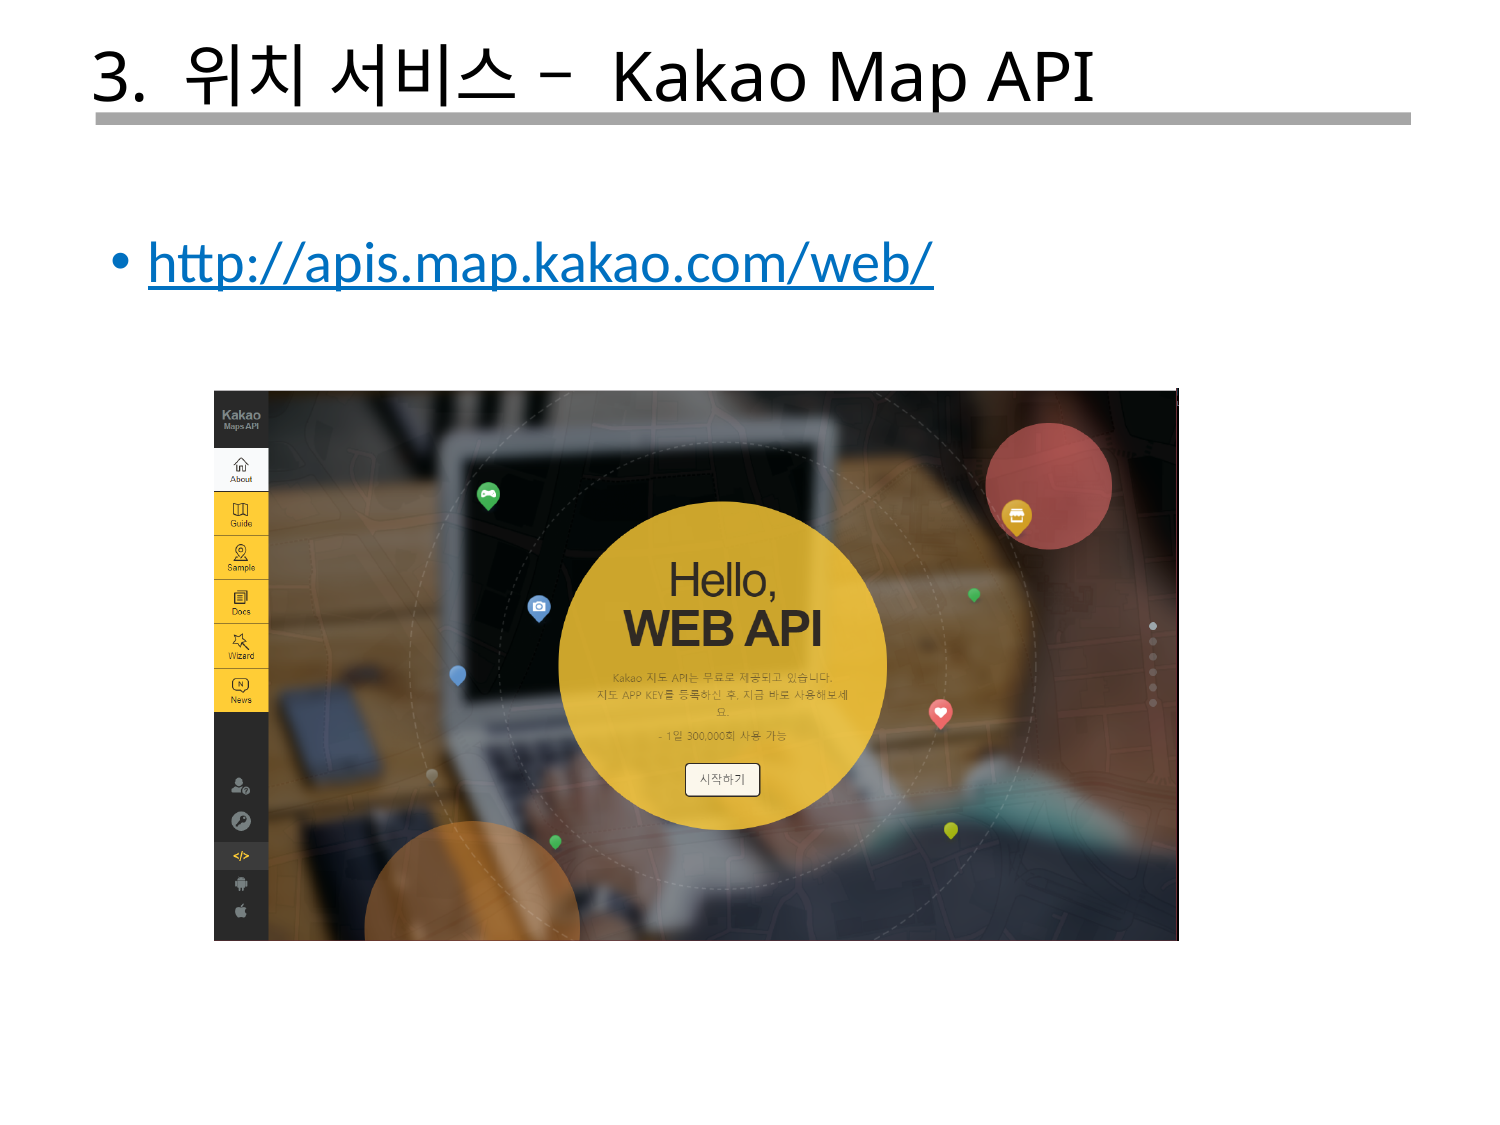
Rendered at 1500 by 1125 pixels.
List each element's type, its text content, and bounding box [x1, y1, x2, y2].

text_box http://apis.map.kakao.com/web/ [95, 224, 1454, 1031]
title 3. 위치 서비스 – Kakao Map API [76, 35, 1365, 154]
text_box [95, 111, 1412, 126]
picture [214, 388, 1179, 941]
